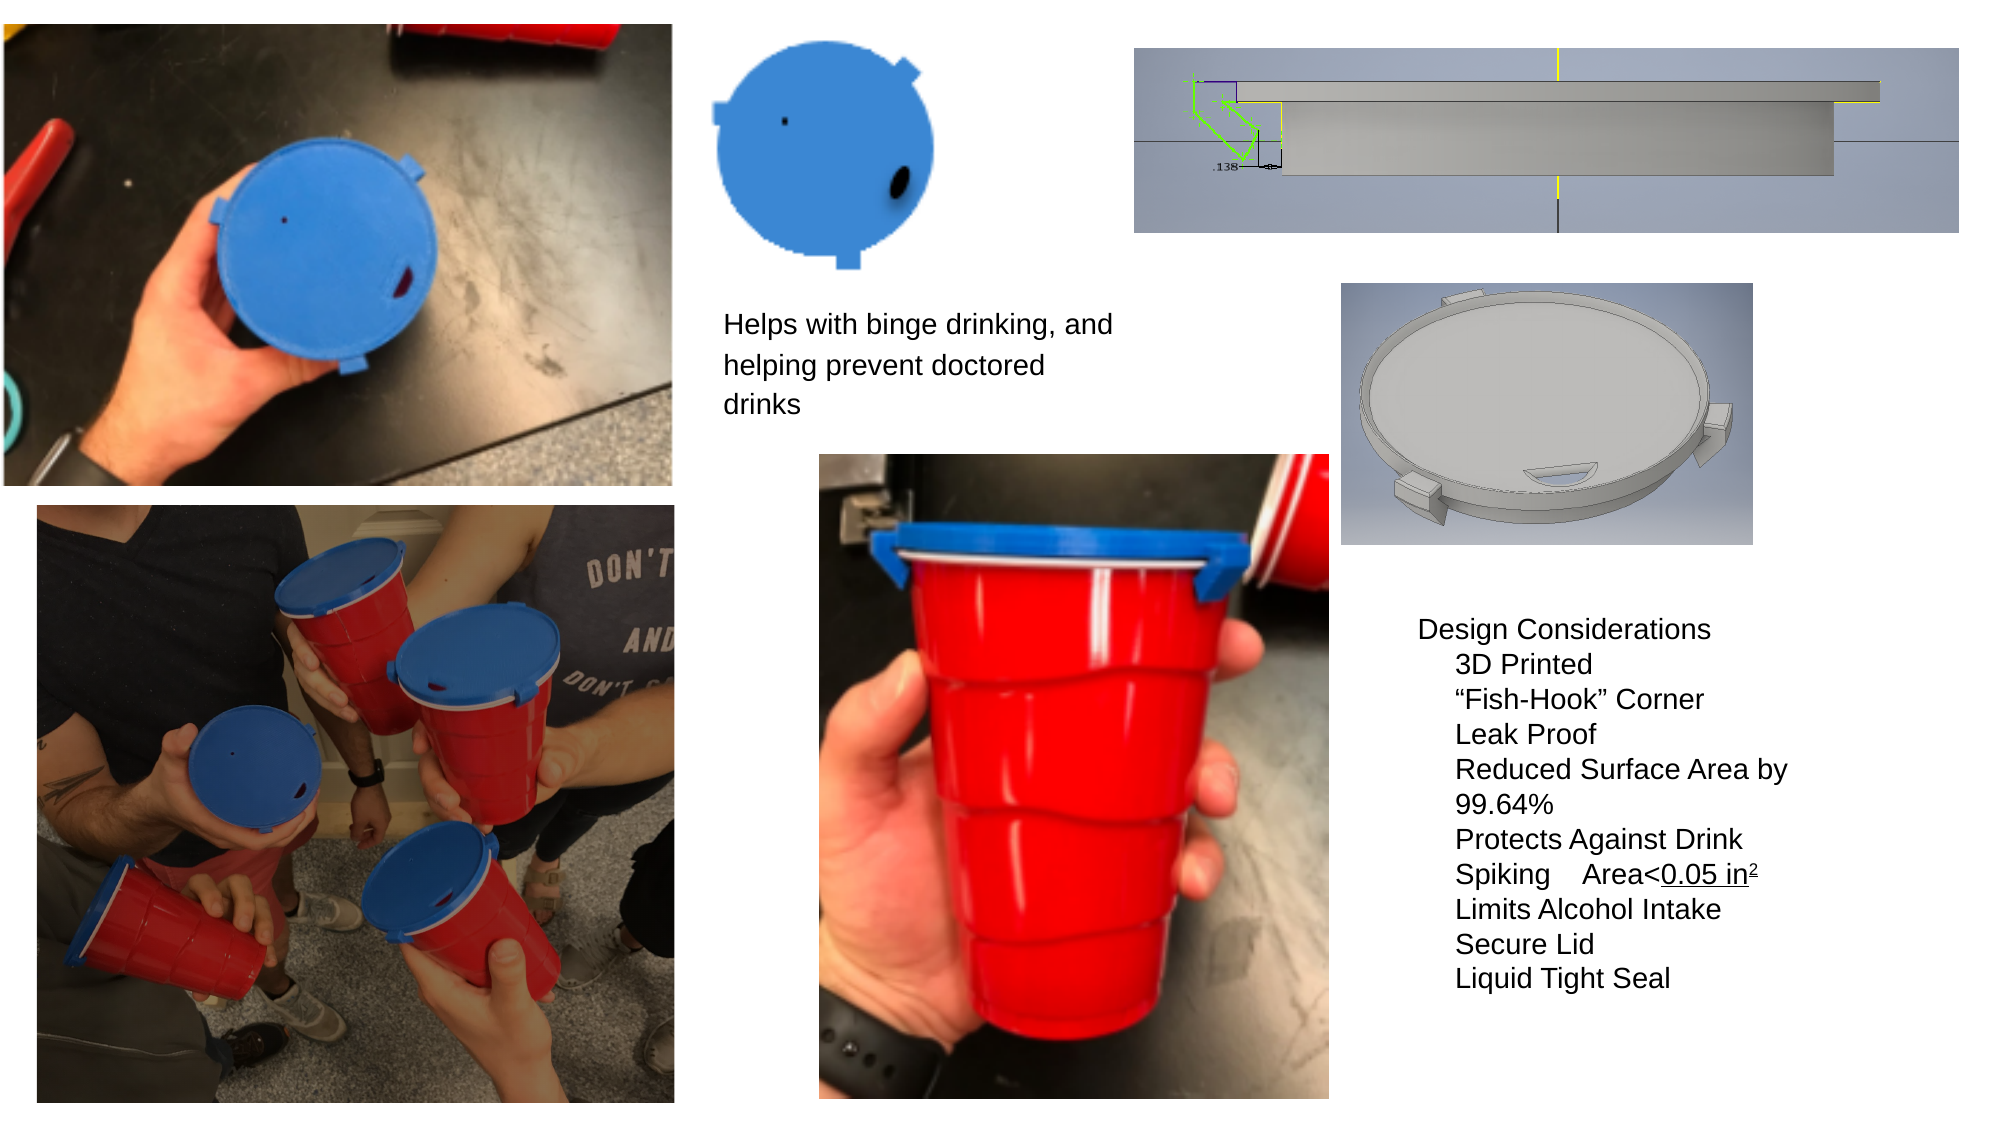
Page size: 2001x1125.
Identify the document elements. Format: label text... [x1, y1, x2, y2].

picture [0, 24, 675, 486]
picture [691, 30, 948, 284]
text_box Helps with binge drinking, and helping prevent doctored drinks [708, 285, 1135, 419]
picture [1134, 48, 1959, 233]
text_box Design Considerations 3D Printed “Fish-Hook” Corner Leak Proof Reduced Surface Area by 99.64% Protects Against Drink Spiking Area<0.05 in2 Limits Alcohol Intake Secure Lid Liquid Tight Seal [1402, 595, 1829, 1013]
picture [819, 454, 1329, 1099]
picture [36, 505, 675, 1103]
picture [1341, 283, 1753, 545]
